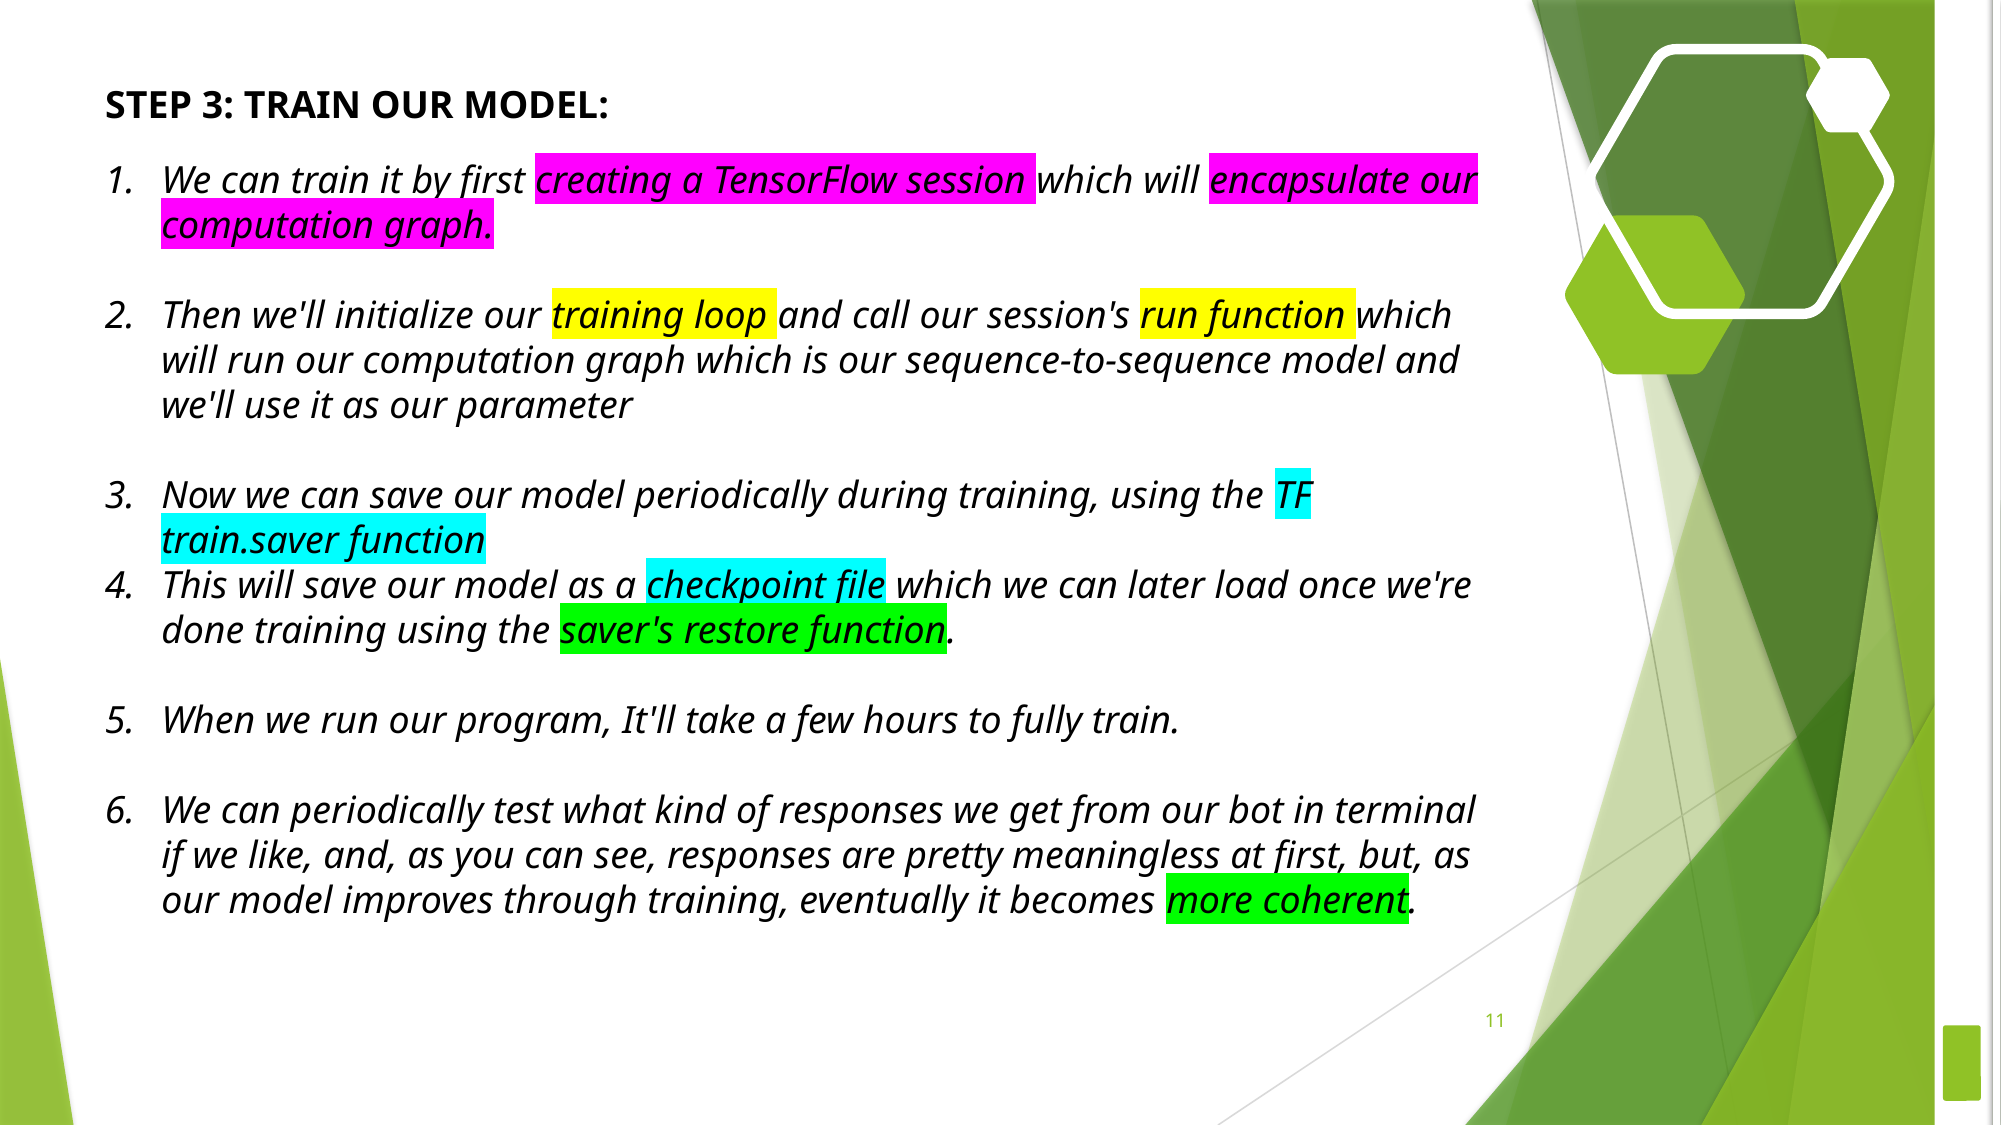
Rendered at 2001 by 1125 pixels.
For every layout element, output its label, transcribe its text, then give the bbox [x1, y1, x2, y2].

text_box We can train it by first creating a TensorFlow session which will encapsulate our computation graph. Then we'll initialize our training loop and call our session's run function which will run our computation graph which is our sequence-to-sequence model and we'll use it as our parameter Now we can save our model periodically during training, using the TF train.saver function This will save our model as a checkpoint file which we can later load once we're done training using the saver's restore function. When we run our program, It'll take a few hours to fully train. We can periodically test what kind of responses we get from our bot in terminal if we like, and, as you can see, responses are pretty meaningless at first, but, as our model improves through training, eventually it becomes more coherent. [90, 148, 1501, 973]
title STEP 3: TRAIN OUR MODEL: [90, 74, 1501, 148]
slide_number 11 [1409, 991, 1522, 1051]
